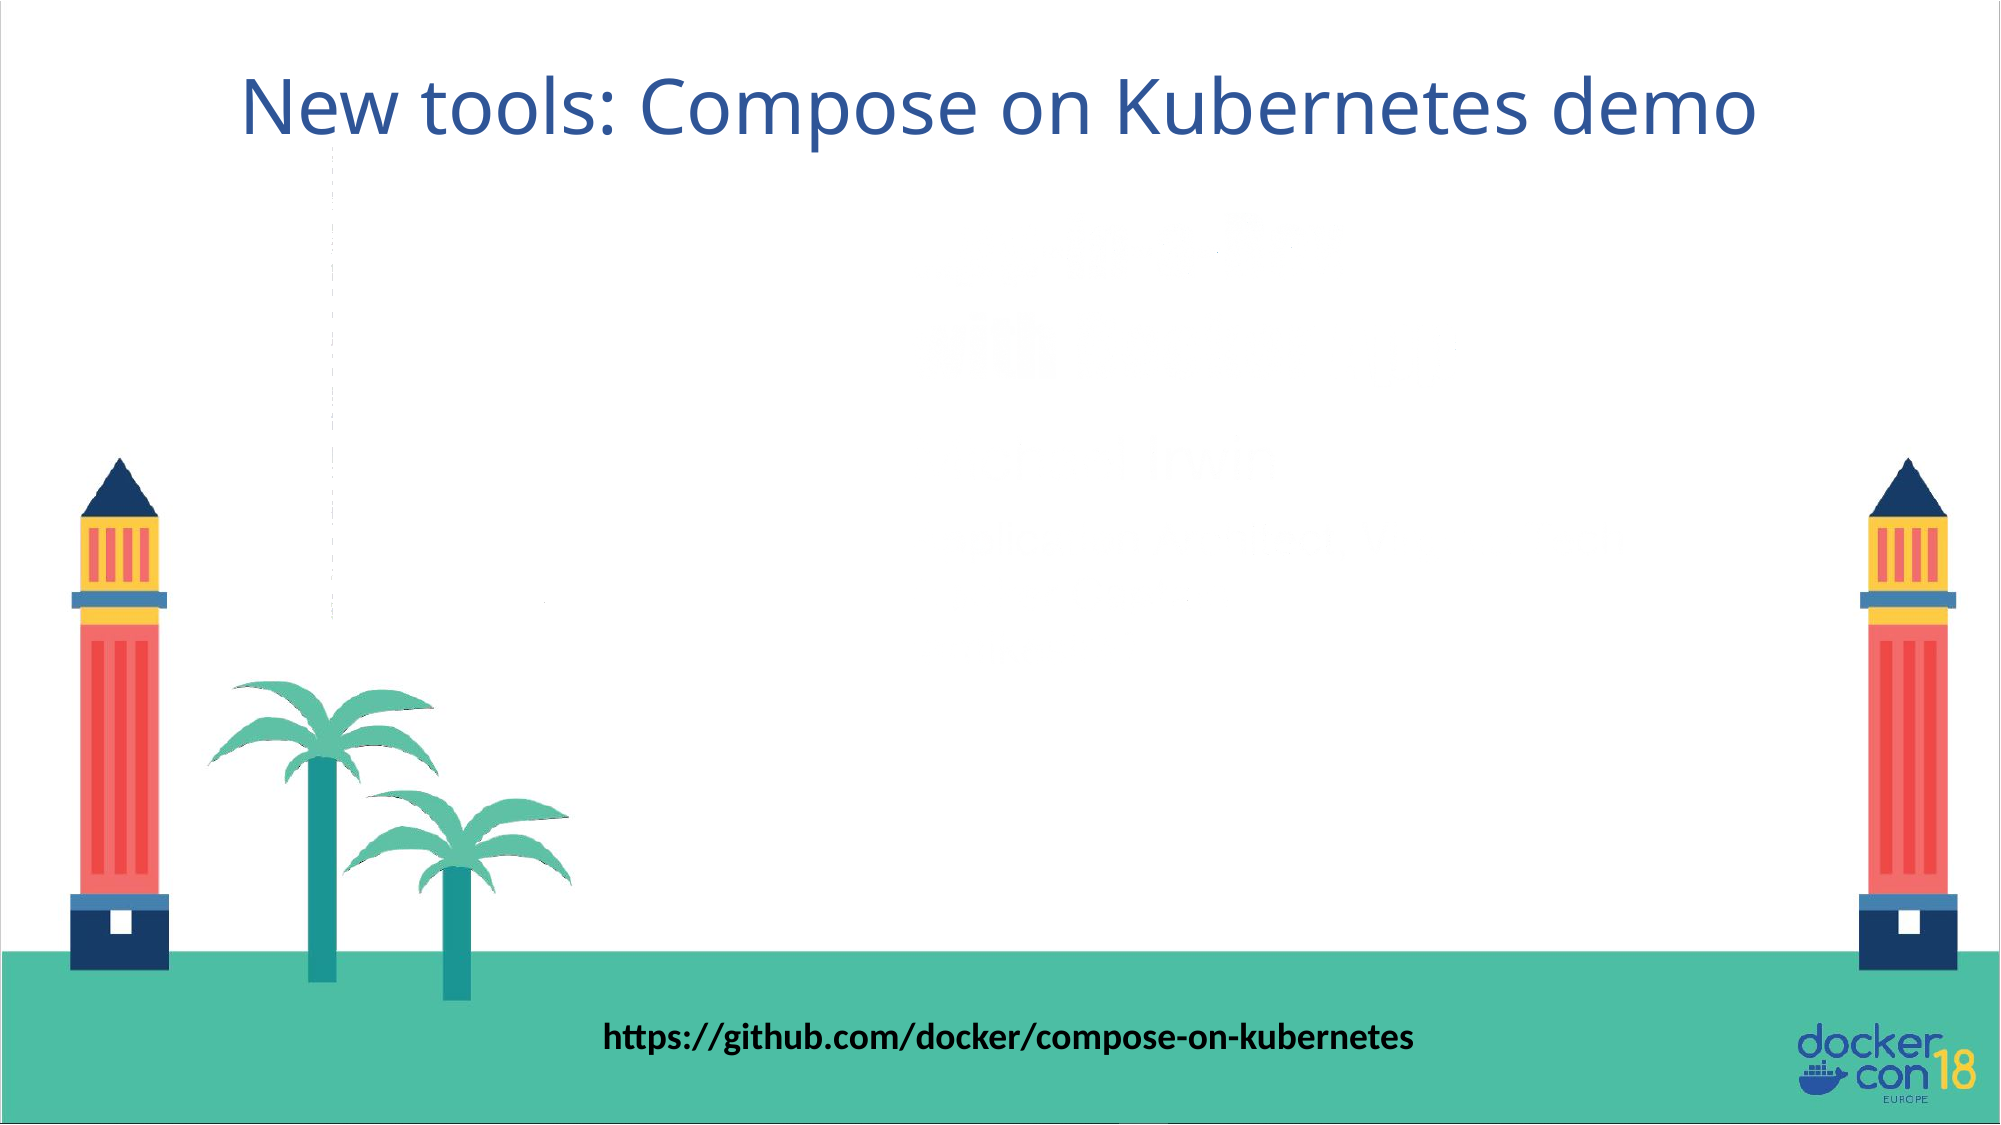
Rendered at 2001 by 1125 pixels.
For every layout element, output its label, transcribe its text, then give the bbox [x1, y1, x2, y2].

text_box New tools: Compose on Kubernetes demo [137, 59, 1863, 160]
picture [0, 1, 2000, 1124]
list [137, 220, 1863, 935]
text_box https://github.com/docker/compose-on-kubernetes [587, 1004, 1430, 1065]
